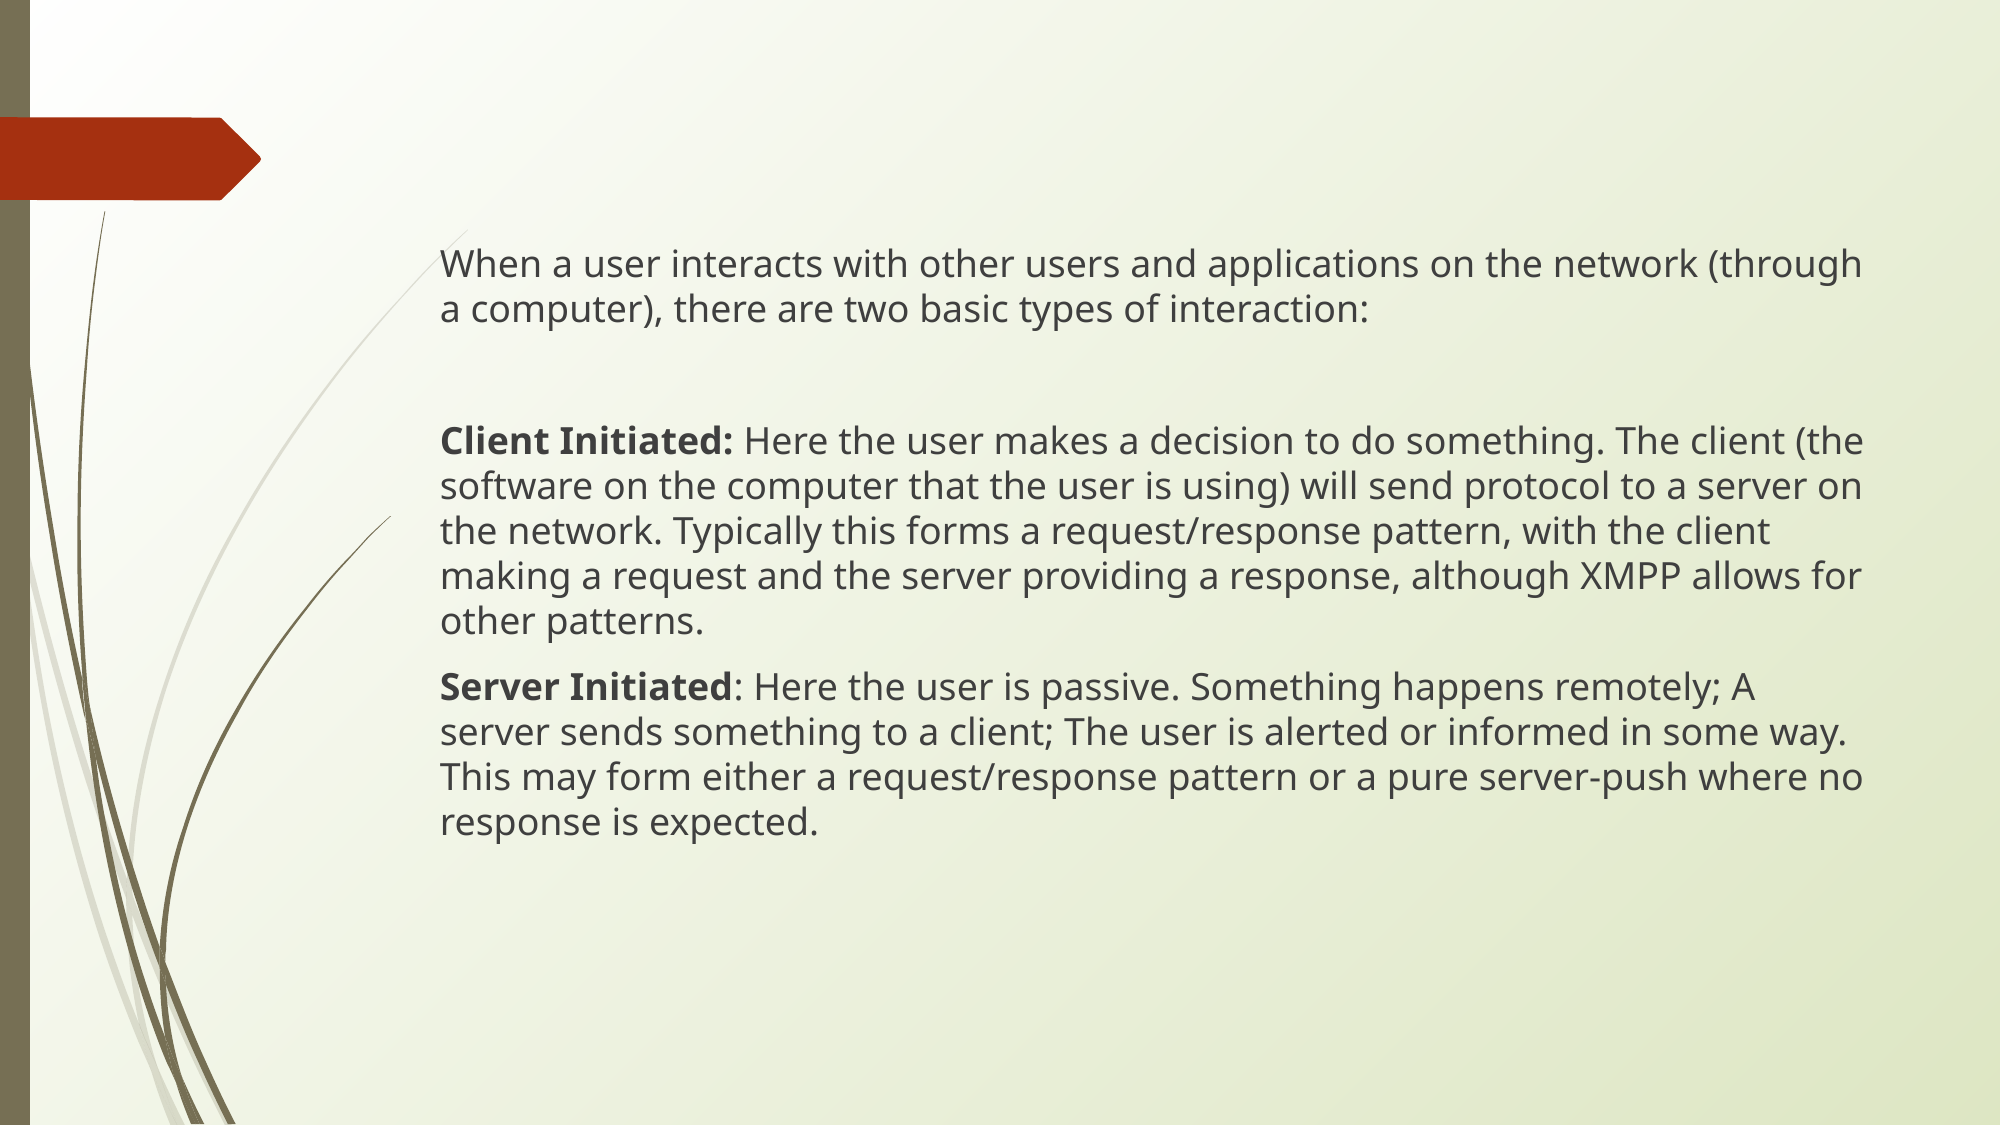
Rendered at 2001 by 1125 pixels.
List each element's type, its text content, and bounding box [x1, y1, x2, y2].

list When a user interacts with other users and applications on the network (through a computer), there are two basic types of interaction: Client Initiated: Here the user makes a decision to do something. The client (the software on the computer that the user is using) will send protocol to a server on the network. Typically this forms a request/response pattern, with the client making a request and the server providing a response, although XMPP allows for other patterns. Server Initiated: Here the user is passive. Something happens remotely; A server sends something to a client; The user is alerted or informed in some way. This may form either a request/response pattern or a pure server-push where no response is expected. [424, 225, 1888, 845]
